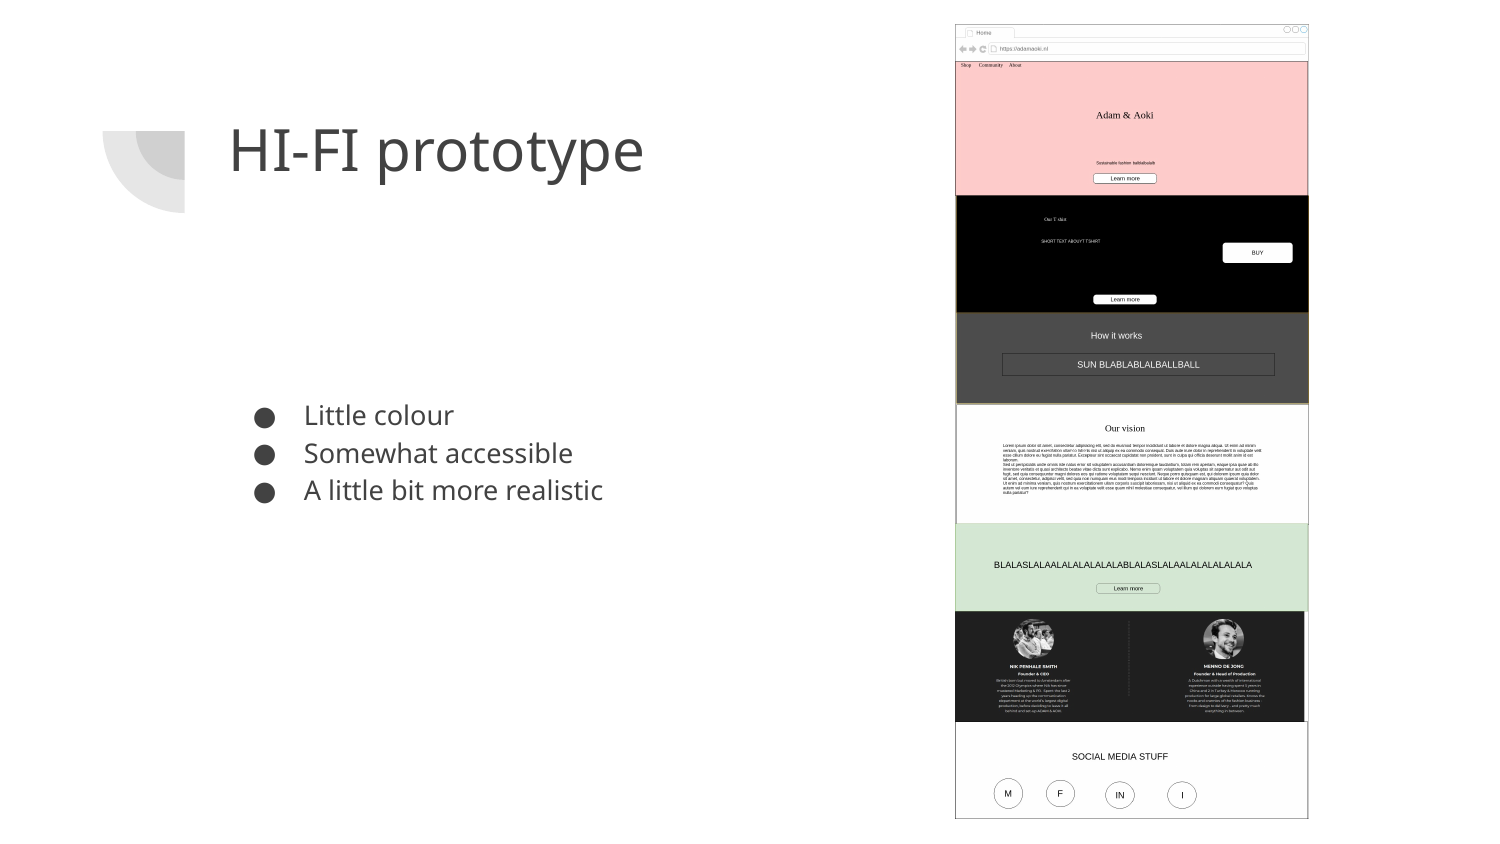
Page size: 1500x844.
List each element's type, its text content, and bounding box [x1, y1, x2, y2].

list Little colour Somewhat accessible A little bit more realistic [213, 378, 758, 744]
picture [955, 24, 1309, 819]
title HI-FI prototype [213, 98, 758, 359]
